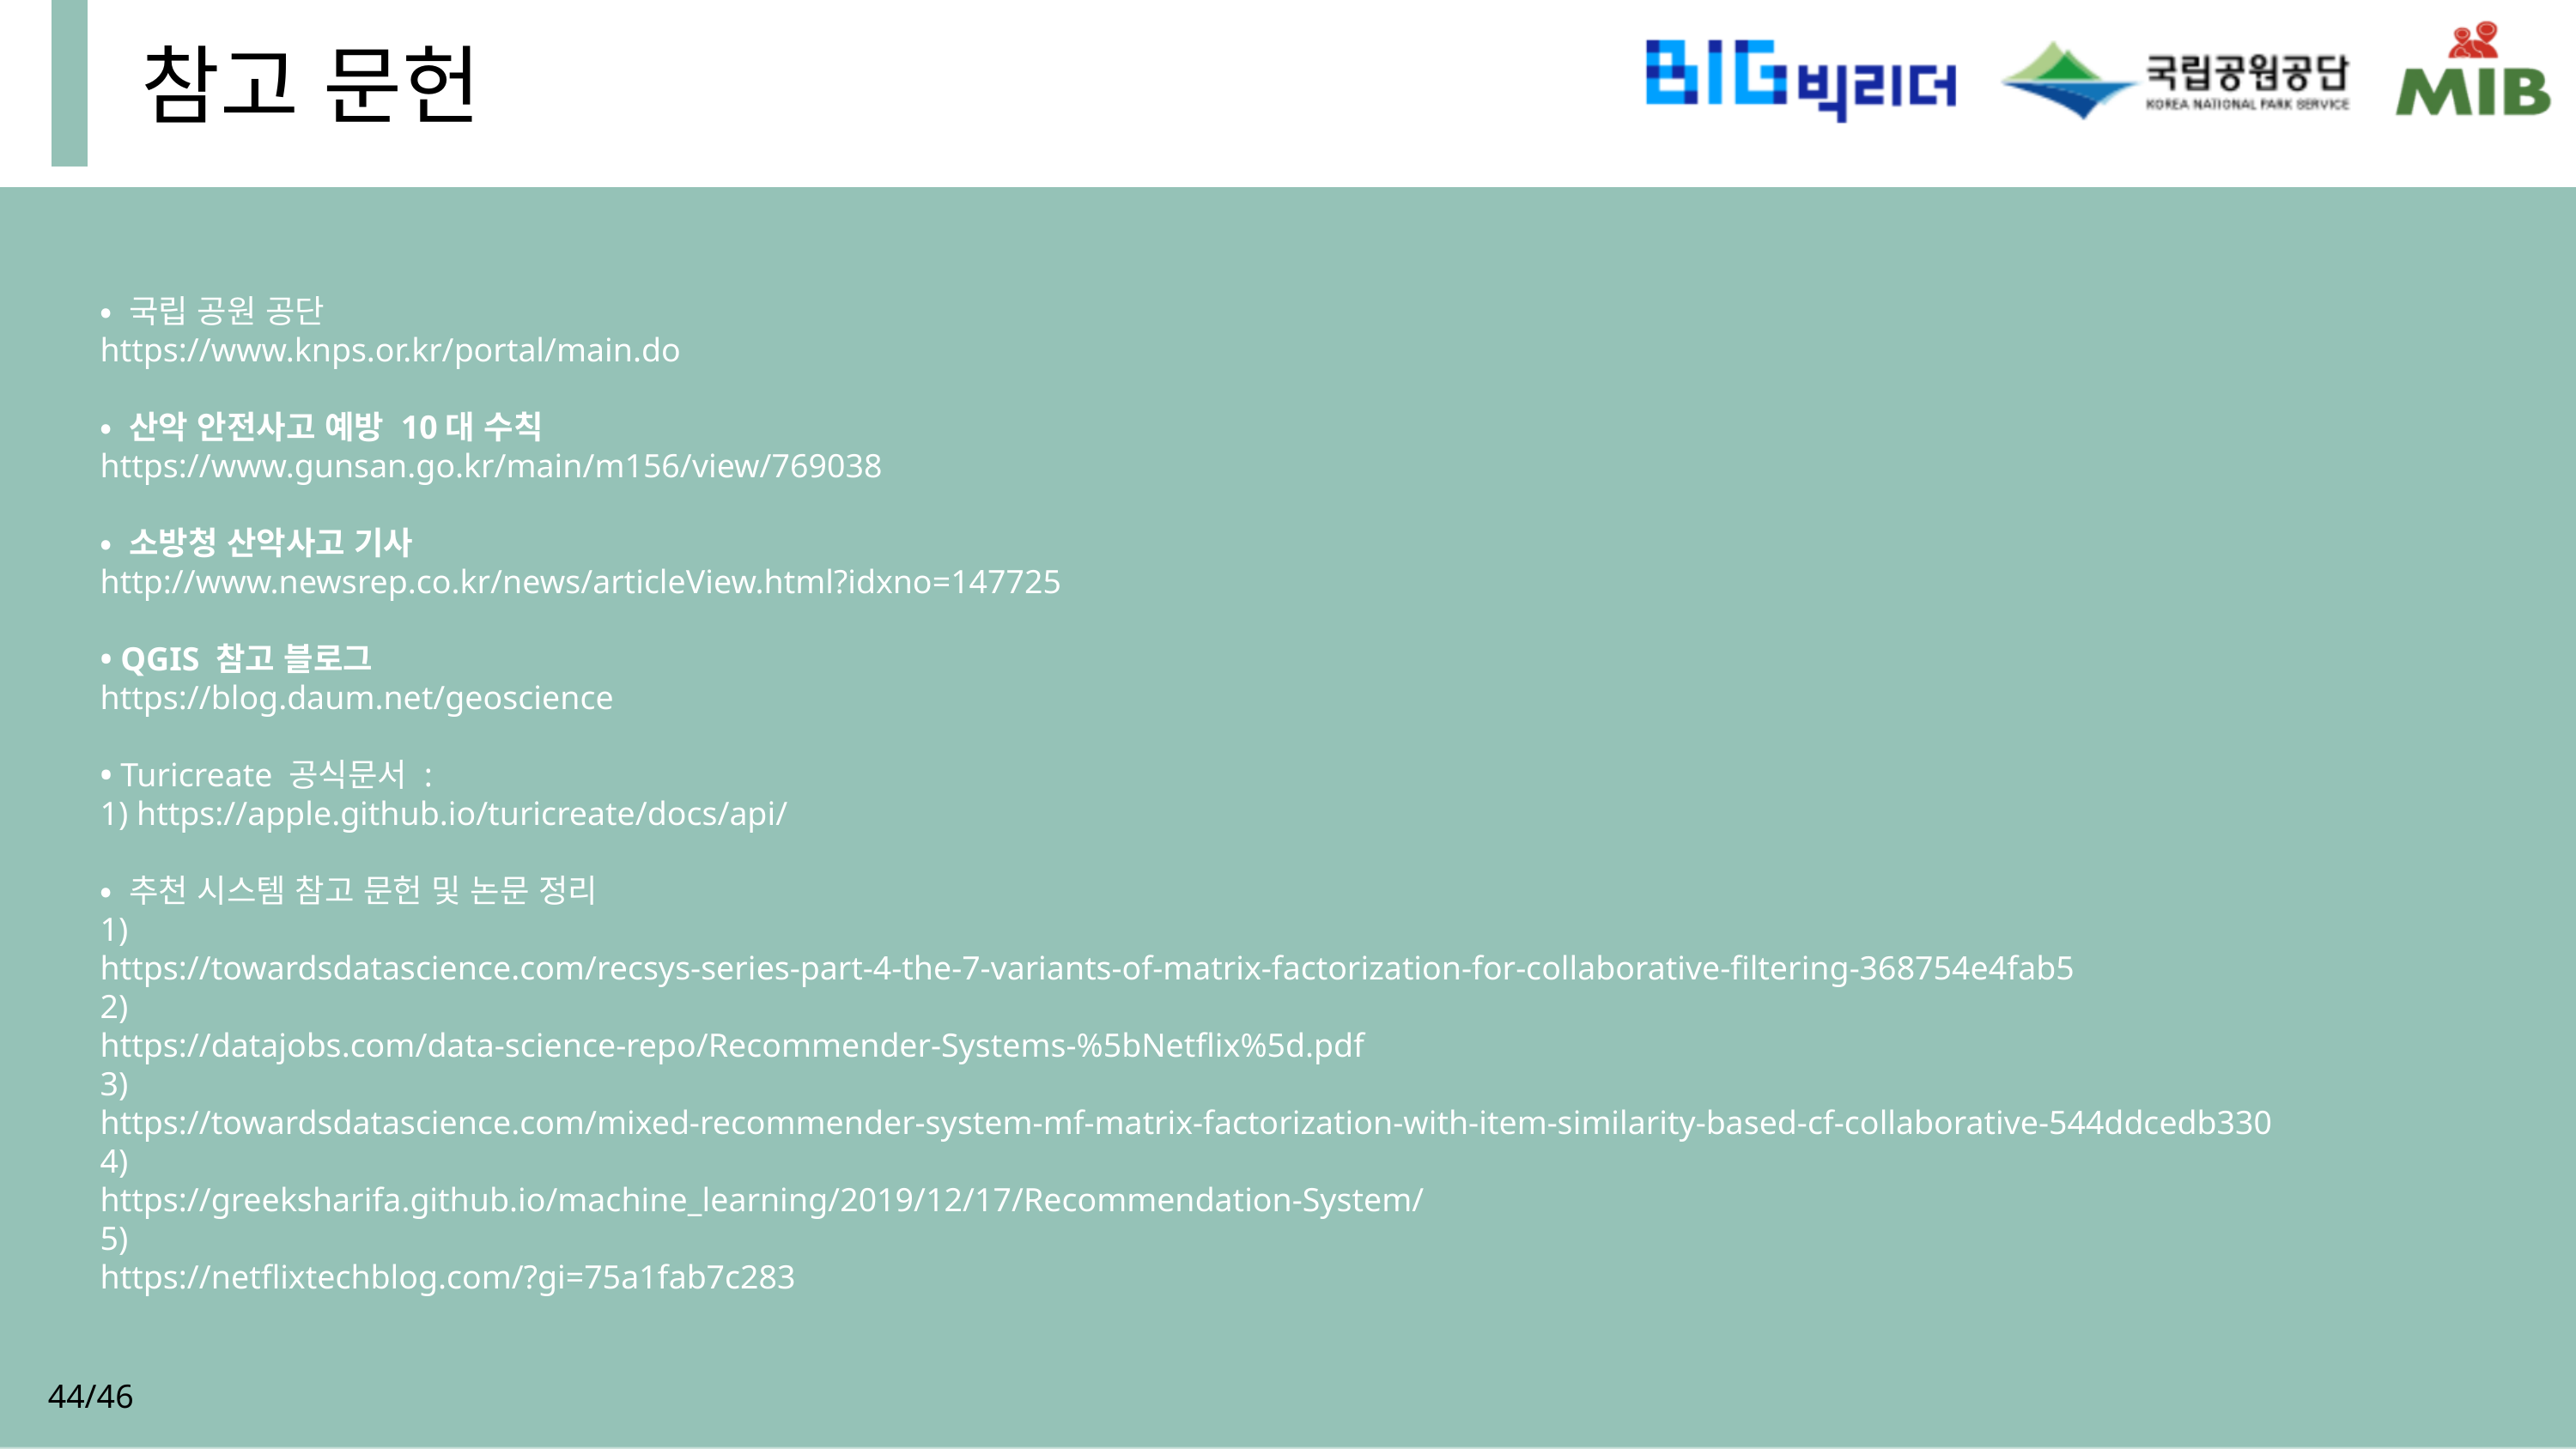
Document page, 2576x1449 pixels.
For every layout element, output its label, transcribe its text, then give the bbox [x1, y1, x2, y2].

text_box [0, 187, 2576, 1449]
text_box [52, 0, 88, 167]
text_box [1635, 28, 1963, 129]
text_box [1998, 40, 2351, 122]
text_box 참고 문헌 [129, 24, 793, 141]
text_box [2375, 12, 2576, 117]
